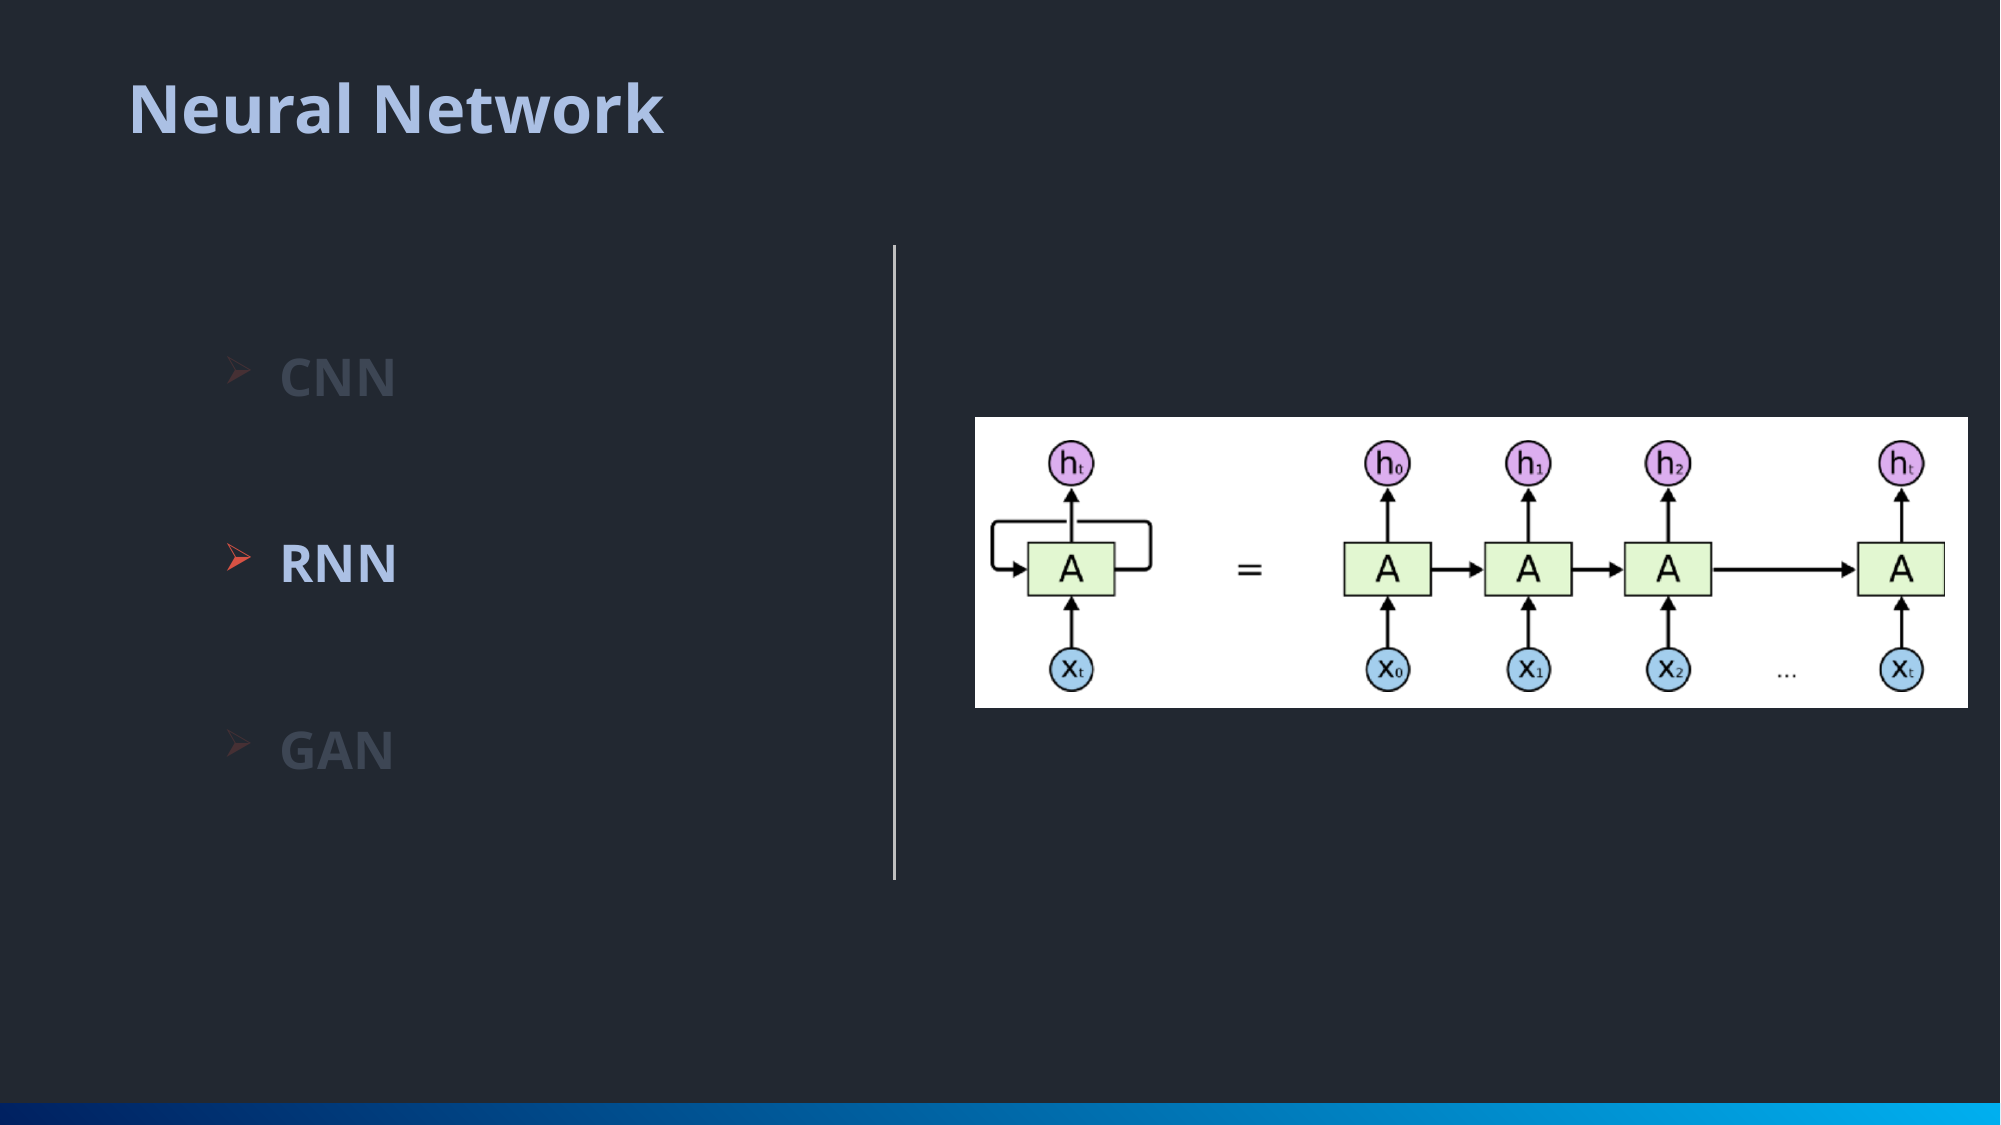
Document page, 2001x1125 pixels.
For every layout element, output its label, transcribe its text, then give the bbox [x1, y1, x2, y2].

picture [975, 417, 1968, 708]
text_box [143, 659, 809, 918]
text_box [131, 203, 797, 462]
text_box RNN [208, 523, 788, 601]
text_box Neural Network [113, 59, 680, 154]
